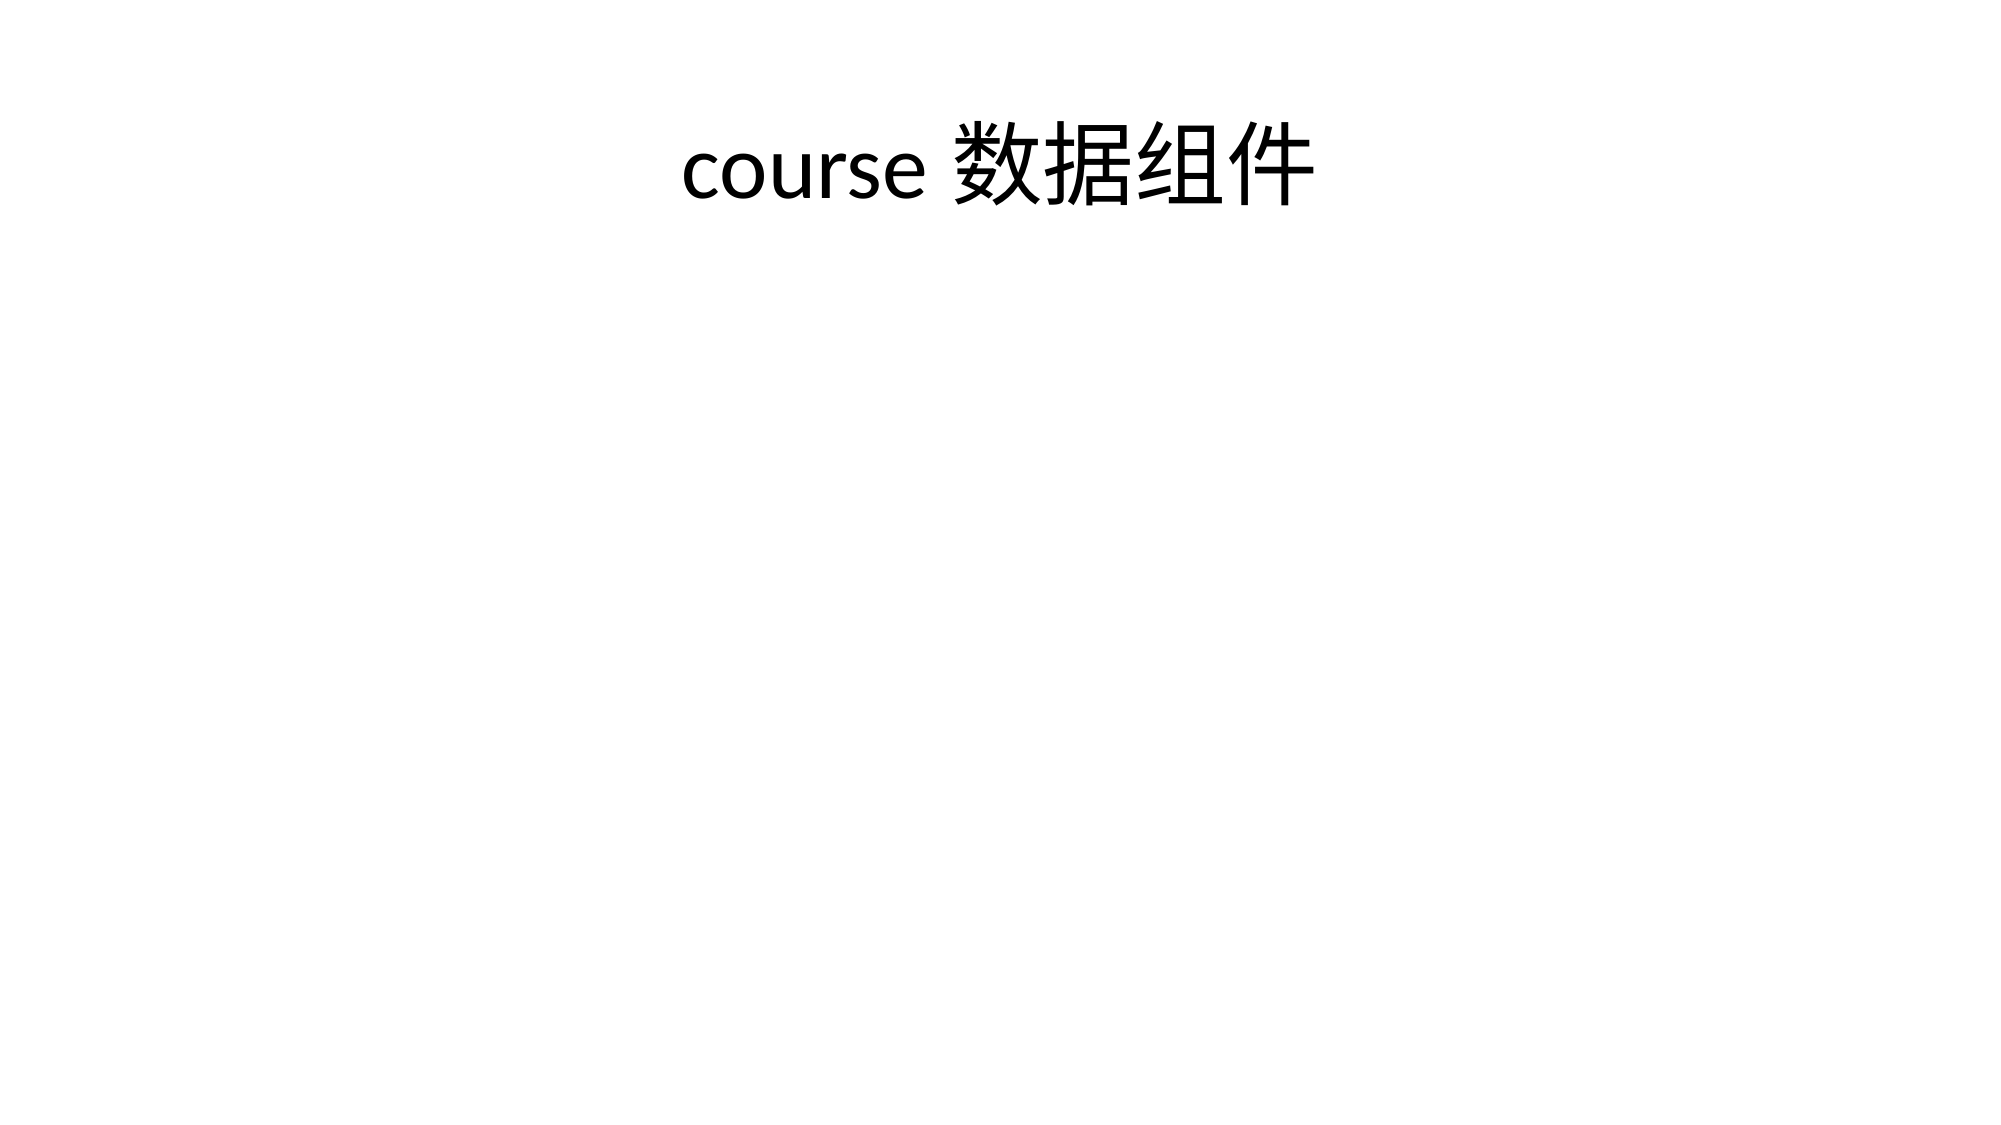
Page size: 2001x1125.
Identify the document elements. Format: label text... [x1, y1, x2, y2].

title course数据组件 [137, 59, 1863, 278]
